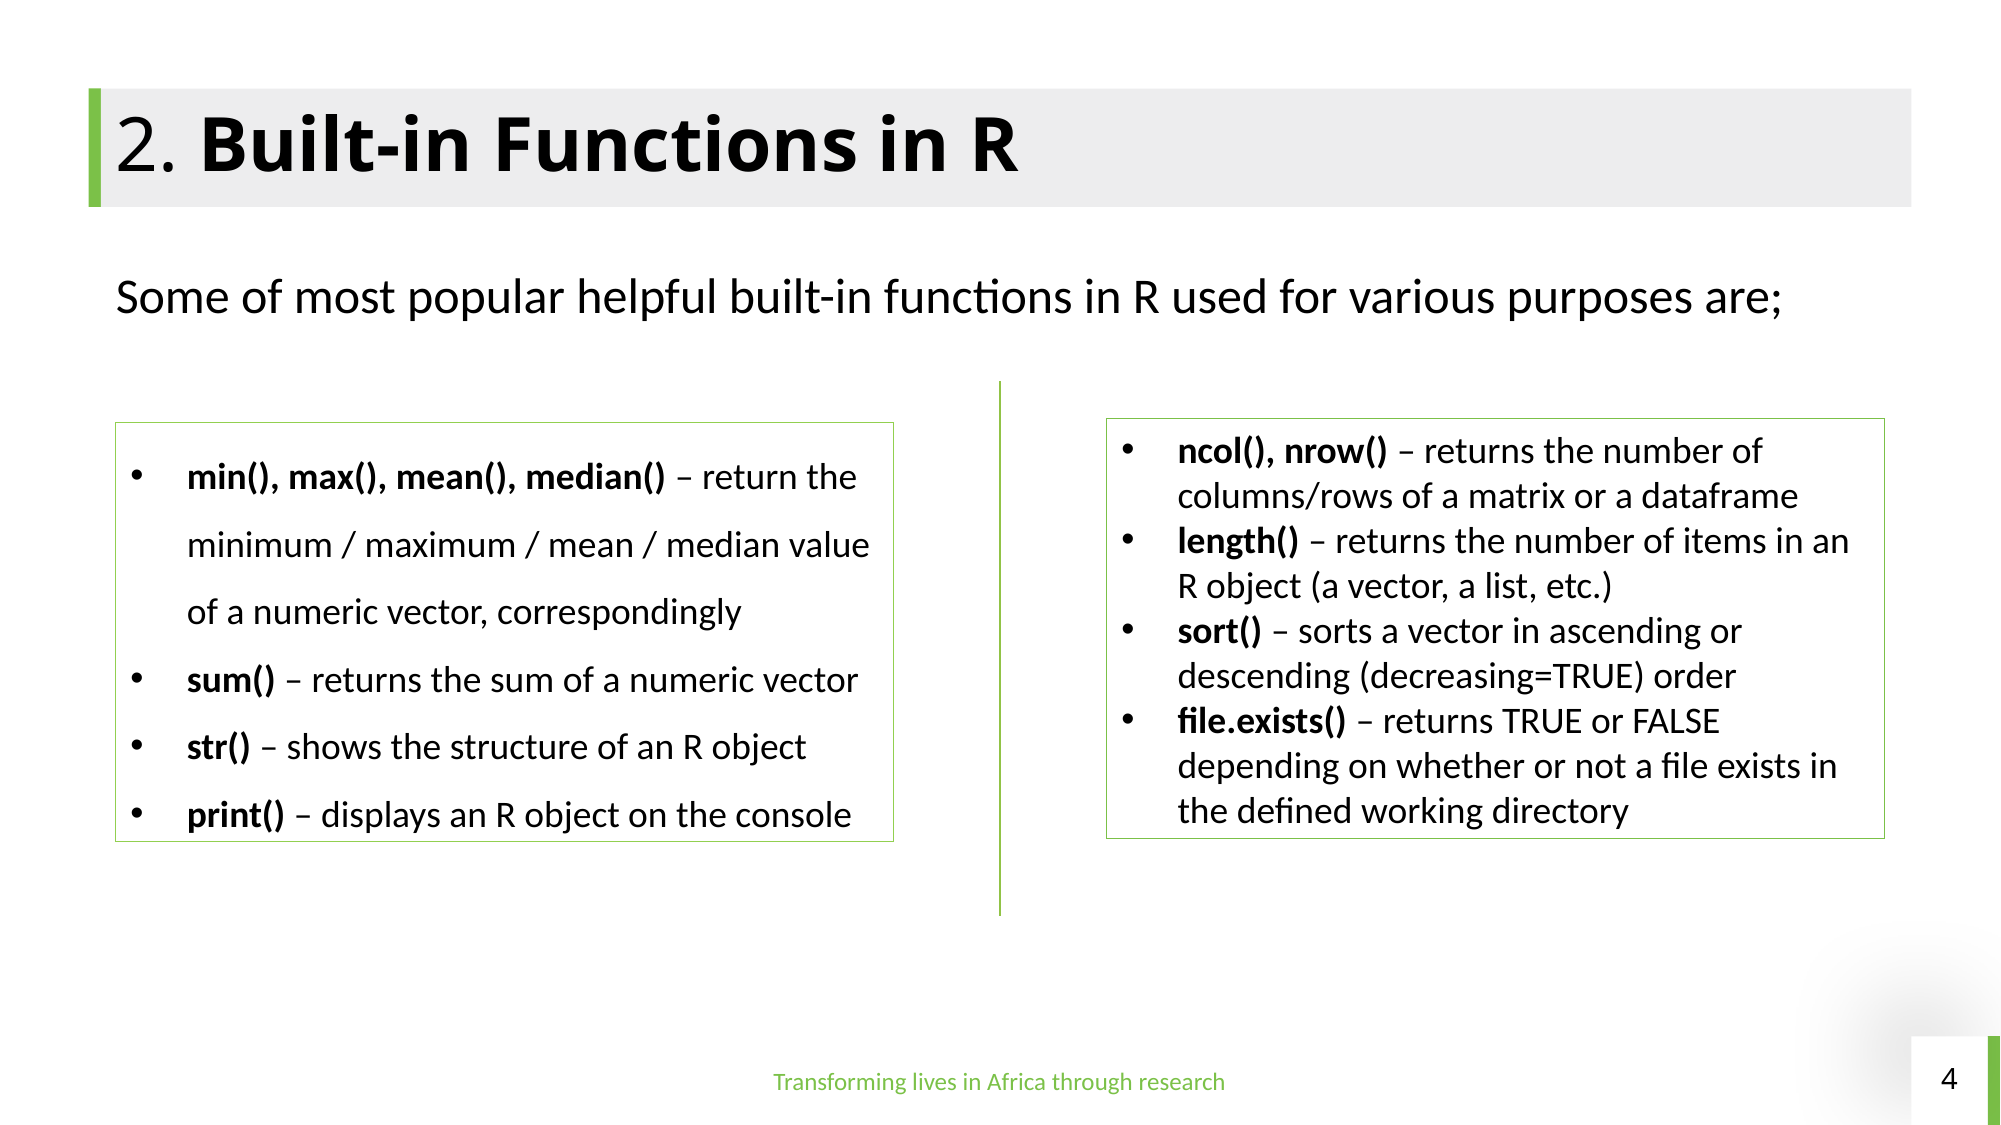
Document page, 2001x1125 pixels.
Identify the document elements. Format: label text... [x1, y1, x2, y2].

slide_number 4 [1911, 1036, 1988, 1125]
footer Transforming lives in Africa through research [715, 1036, 1285, 1125]
title 2. Built-in Functions in R [100, 88, 1912, 207]
list Some of most popular helpful built-in functions in R used for various purposes are; [100, 262, 1925, 381]
text_box min(), max(), mean(), median() – return the minimum / maximum / mean / median value of a numeric vector, correspondingly sum() – returns the sum of a numeric vector str() – shows the structure of an R object print() – displays an R object on the console [115, 422, 894, 842]
text_box ncol(), nrow() – returns the number of columns/rows of a matrix or a dataframe length() – returns the number of items in an R object (a vector, a list, etc.) sort() – sorts a vector in ascending or descending (decreasing=TRUE) order file.exists() – returns TRUE or FALSE depending on whether or not a file exists in the defined working directory [1106, 418, 1885, 839]
